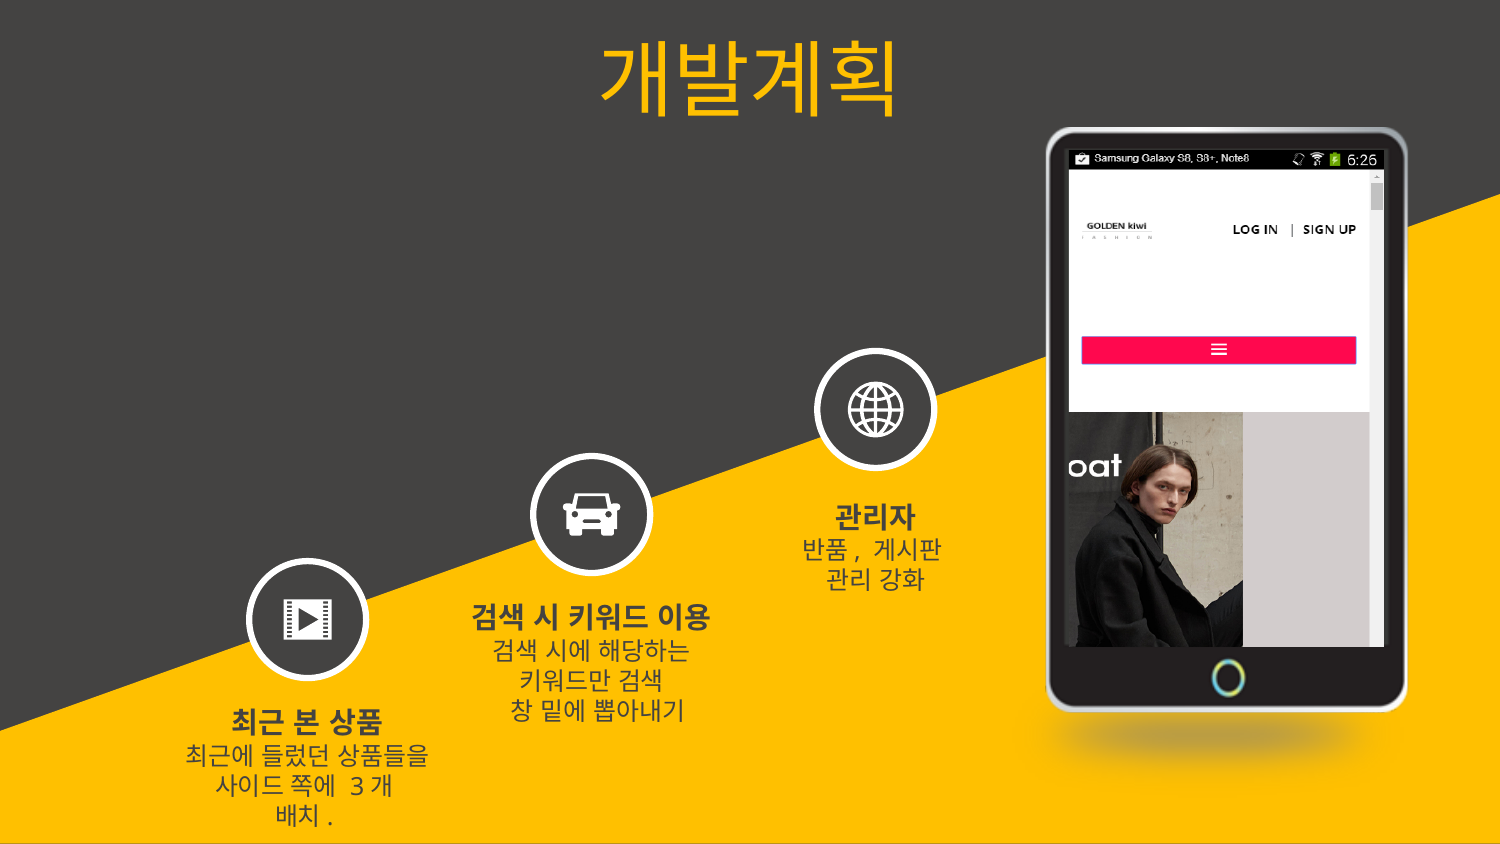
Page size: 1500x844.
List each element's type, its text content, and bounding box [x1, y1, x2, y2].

text_box [560, 491, 623, 538]
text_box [731, 491, 1020, 604]
text_box [815, 348, 937, 471]
list 개발계획 [0, 29, 1500, 125]
text_box [845, 379, 906, 440]
text_box [282, 597, 334, 642]
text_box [149, 696, 466, 839]
picture [931, 127, 1485, 798]
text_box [444, 592, 739, 735]
text_box [531, 453, 653, 576]
text_box [247, 558, 369, 681]
